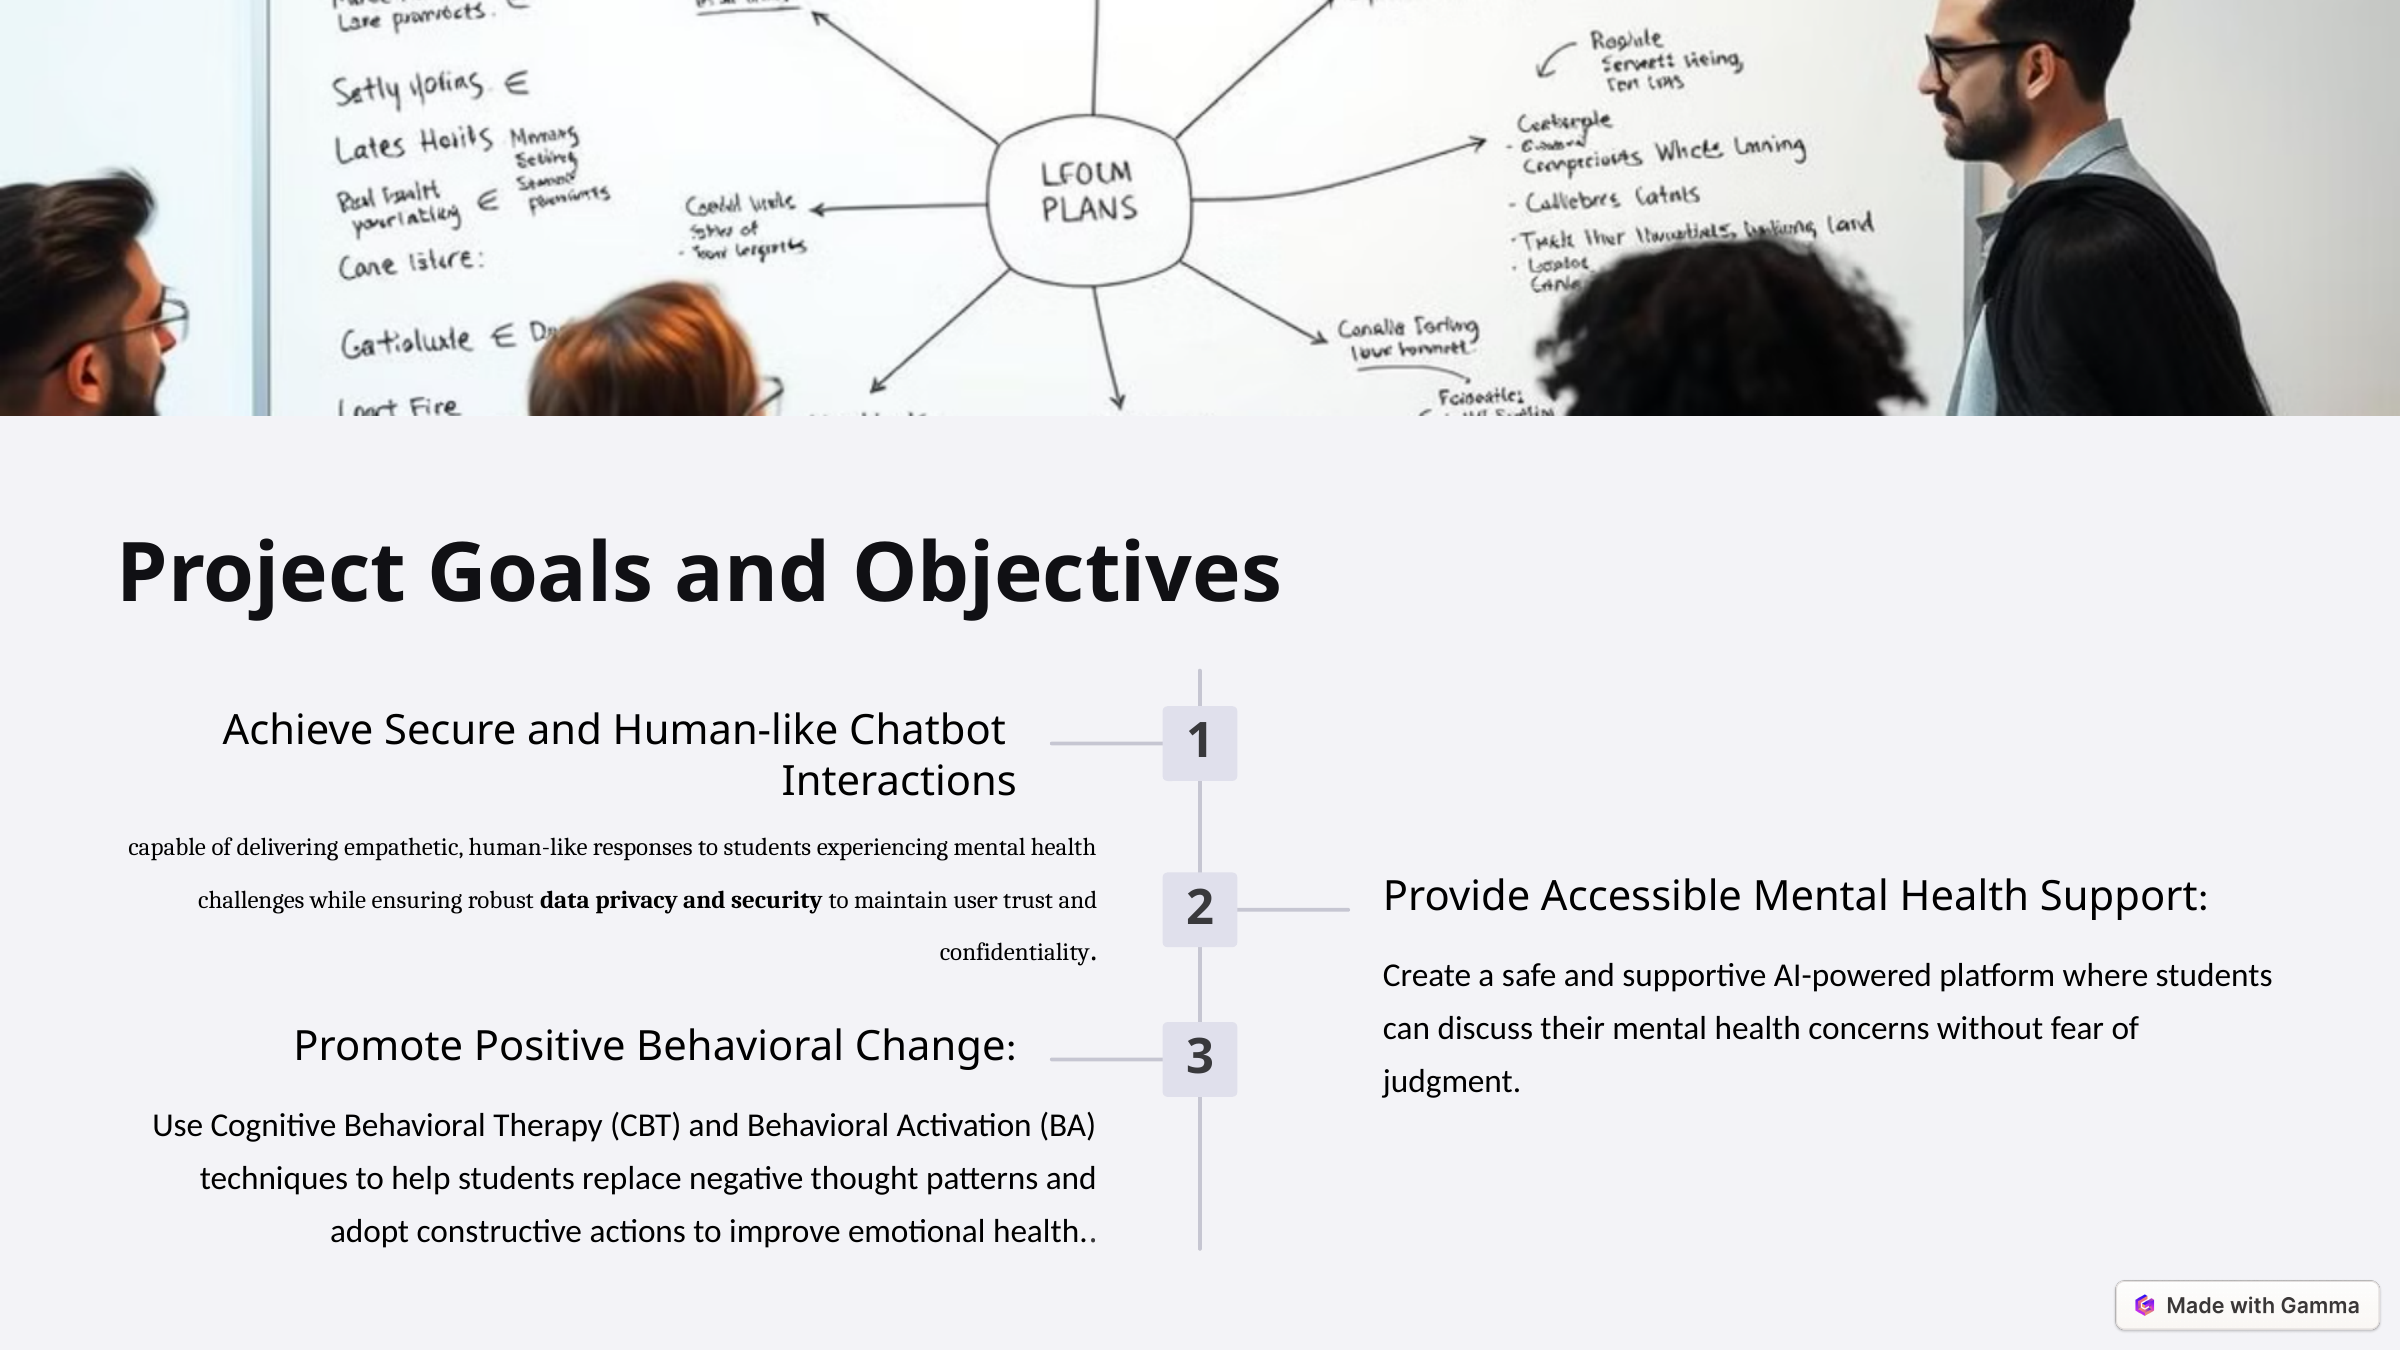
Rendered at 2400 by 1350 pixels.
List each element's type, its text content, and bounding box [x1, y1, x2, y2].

text_box [1238, 907, 1351, 912]
picture [0, 0, 2400, 416]
text_box capable of delivering empathetic, human-like responses to students experiencing mental health challenges while ensuring robust data privacy and security to maintain user trust and confidentiality. [66, 806, 1098, 967]
text_box Promote Positive Behavioral Change: [543, 1017, 1017, 1070]
picture [2106, 1271, 2389, 1339]
text_box [1049, 741, 1162, 746]
text_box [1162, 1022, 1238, 1097]
text_box Provide Accessible Mental Health Support: [1382, 868, 1799, 921]
text_box Create a safe and supportive AI-powered platform where students can discuss their mental health concerns without fear of judgment. [1382, 940, 2284, 1047]
text_box [1198, 948, 1202, 1022]
text_box [1049, 1057, 1162, 1062]
text_box [1198, 668, 1202, 706]
text_box Project Goals and Objectives [116, 514, 1208, 619]
text_box 2 [1186, 884, 1213, 935]
text_box 1 [1190, 718, 1210, 769]
text_box [1162, 872, 1238, 948]
text_box [1198, 1097, 1202, 1251]
text_box [1162, 706, 1238, 782]
text_box Achieve Secure and Human-like Chatbot Interactions [173, 701, 1017, 781]
text_box [1198, 781, 1202, 872]
text_box 3 [1187, 1034, 1213, 1085]
text_box Use Cognitive Behavioral Therapy (CBT) and Behavioral Activation (BA) techniques to help students replace negative thought patterns and adopt constructive actions to improve emotional health.. [116, 1089, 1098, 1197]
